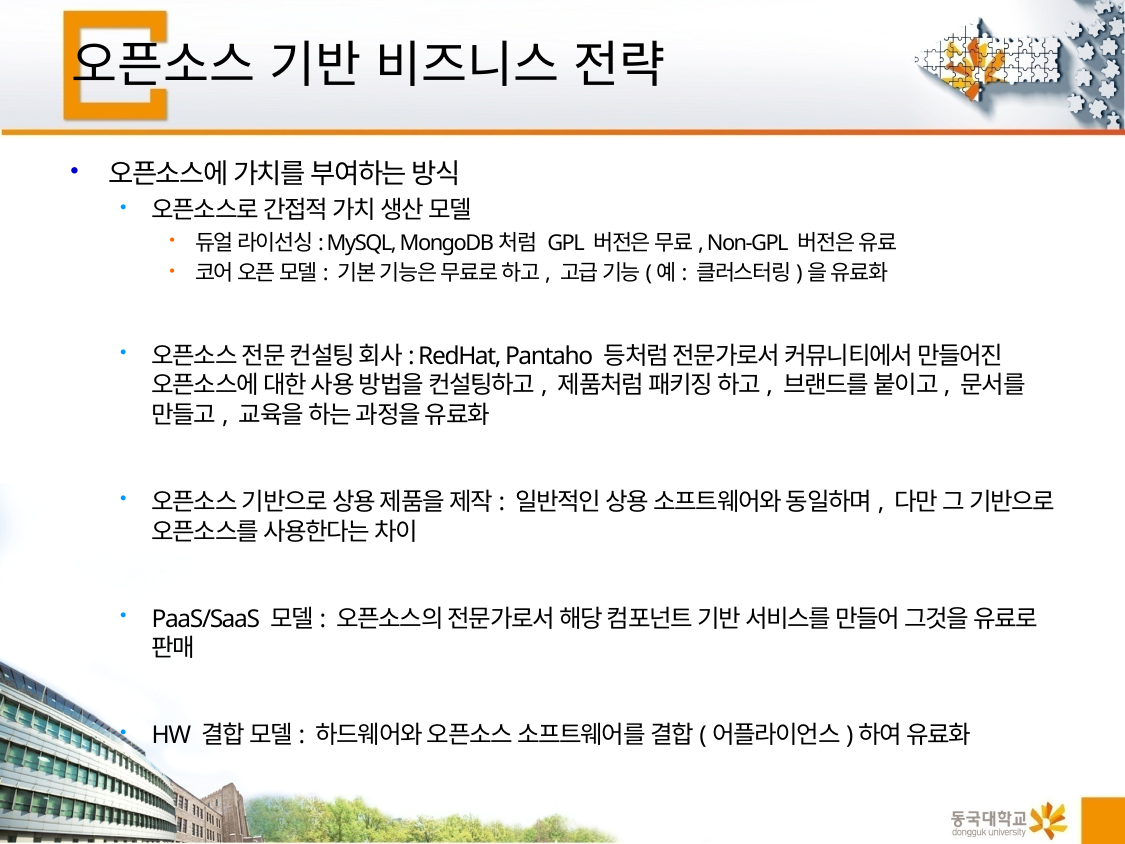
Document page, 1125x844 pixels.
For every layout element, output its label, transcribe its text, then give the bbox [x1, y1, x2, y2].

list 오픈소스에 가치를 부여하는 방식 오픈소스로 간접적 가치 생산 모델 듀얼 라이선싱: MySQL, MongoDB처럼 GPL 버전은 무료, Non-GPL 버전은 유료 코어 오픈 모델: 기본 기능은 무료로 하고, 고급 기능(예: 클러스터링)을 유료화 오픈소스 전문 컨설팅 회사: RedHat, Pantaho 등처럼 전문가로서 커뮤니티에서 만들어진 오픈소스에 대한 사용 방법을 컨설팅하고, 제품처럼 패키징 하고, 브랜드를 붙이고, 문서를 만들고, 교육을 하는 과정을 유료화 오픈소스 기반으로 상용 제품을 제작: 일반적인 상용 소프트웨어와 동일하며, 다만 그 기반으로 오픈소스를 사용한다는 차이 PaaS/SaaS 모델: 오픈소스의 전문가로서 해당 컴포넌트 기반 서비스를 만들어 그것을 유료로 판매 HW 결합 모델: 하드웨어와 오픈소스 소프트웨어를 결합(어플라이언스)하여 유료화 [56, 148, 1077, 759]
title 오픈소스 기반 비즈니스 전략 [56, 26, 1077, 107]
picture [0, 0, 1125, 844]
